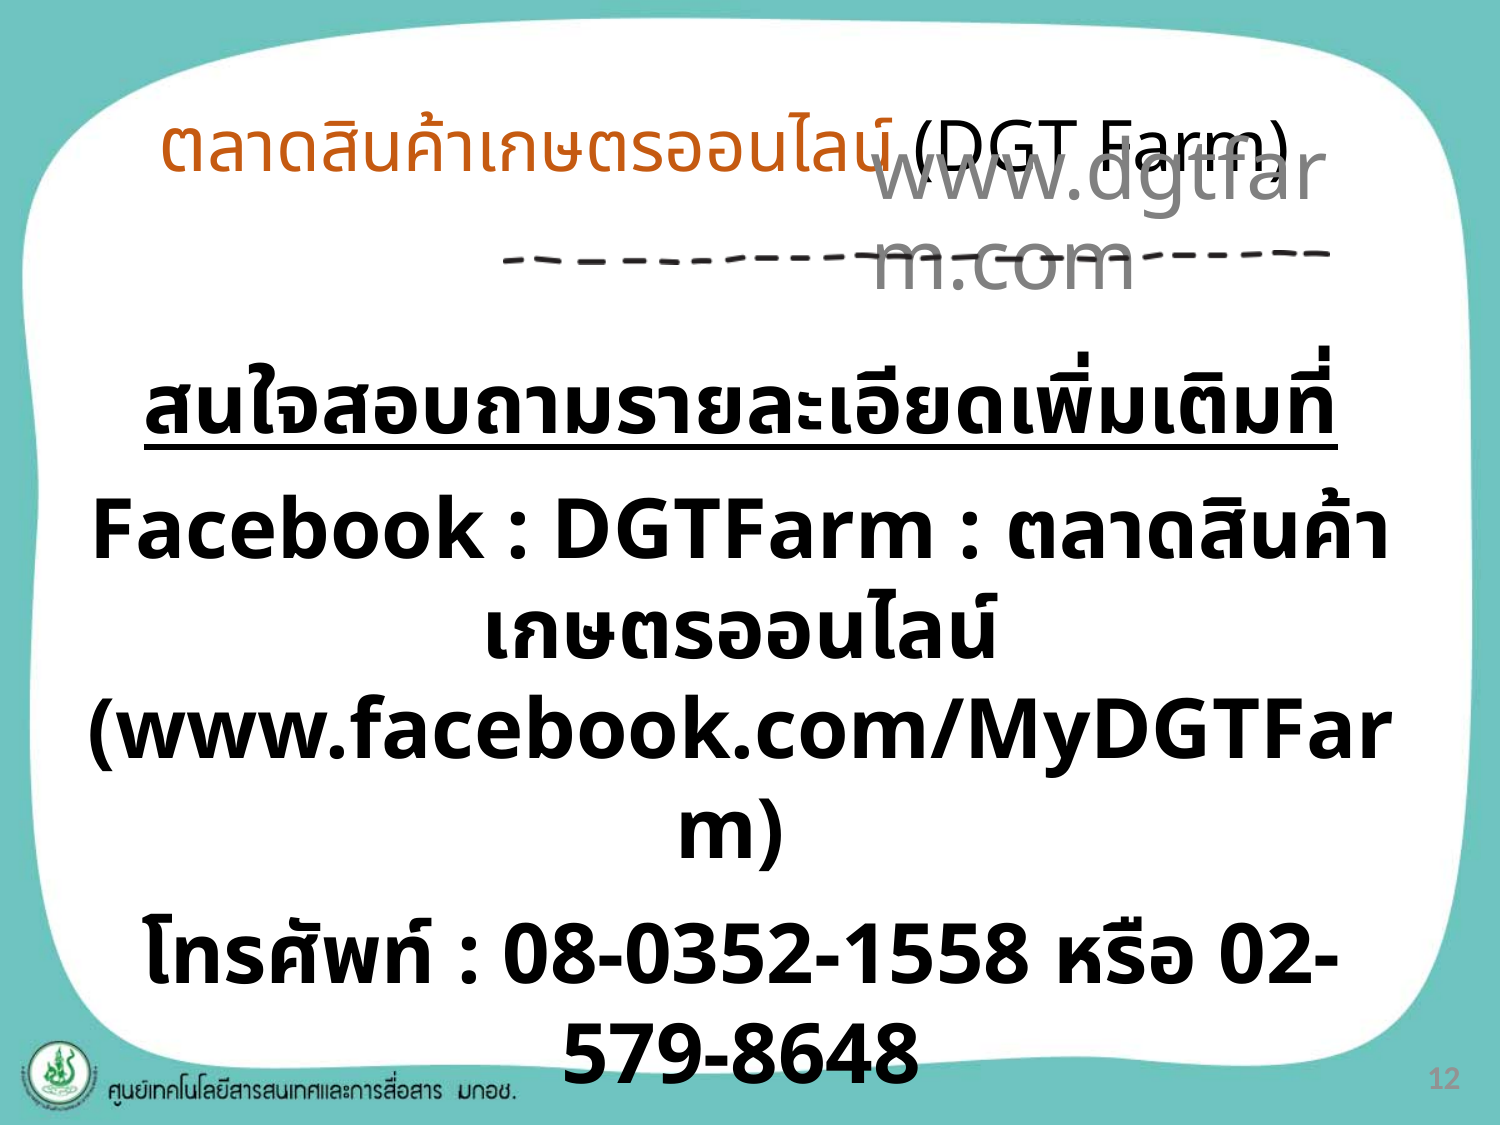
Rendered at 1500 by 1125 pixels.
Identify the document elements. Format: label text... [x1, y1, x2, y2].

picture [0, 0, 1500, 1125]
text_box สนใจสอบถามรายละเอียดเพิ่มเติมที่ Facebook : DGTFarm : ตลาดสินค้าเกษตรออนไลน์ (www.facebook.com/MyDGTFarm) โทรศัพท์ : 08-0352-1558 หรือ 02-579-8648 ID Line : dgtfarm [64, 342, 1418, 974]
slide_number 12 [1137, 1049, 1476, 1110]
text_box www.dgtfarm.com [855, 169, 1351, 267]
text_box ตลาดสินค้าเกษตรออนไลน์ (DGT Farm) [143, 81, 1339, 212]
